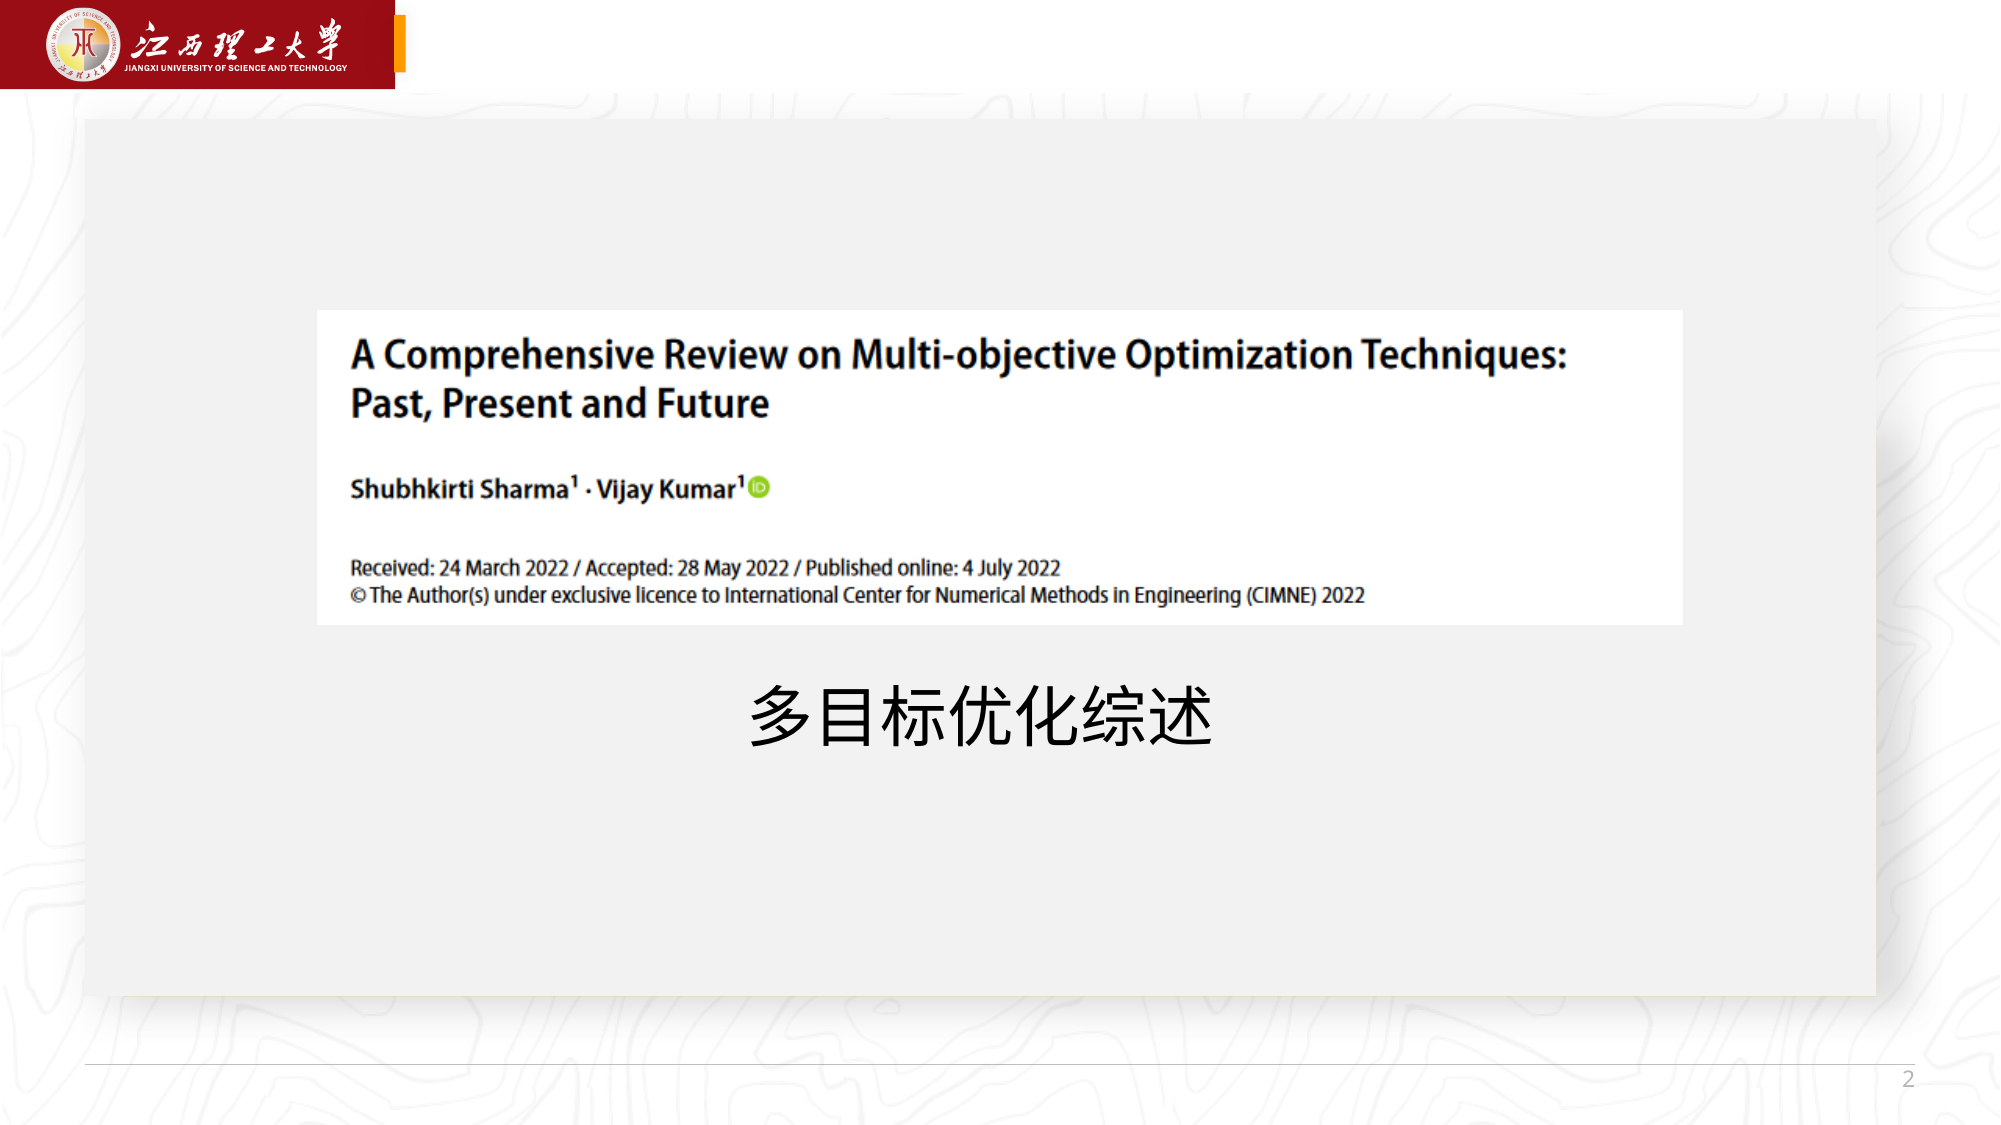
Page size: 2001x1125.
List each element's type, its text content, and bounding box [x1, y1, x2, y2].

text_box 多目标优化综述 [732, 667, 1229, 762]
slide_number [1765, 1056, 1916, 1104]
text_box [84, 118, 1877, 997]
picture [46, 4, 355, 85]
picture [317, 310, 1683, 625]
